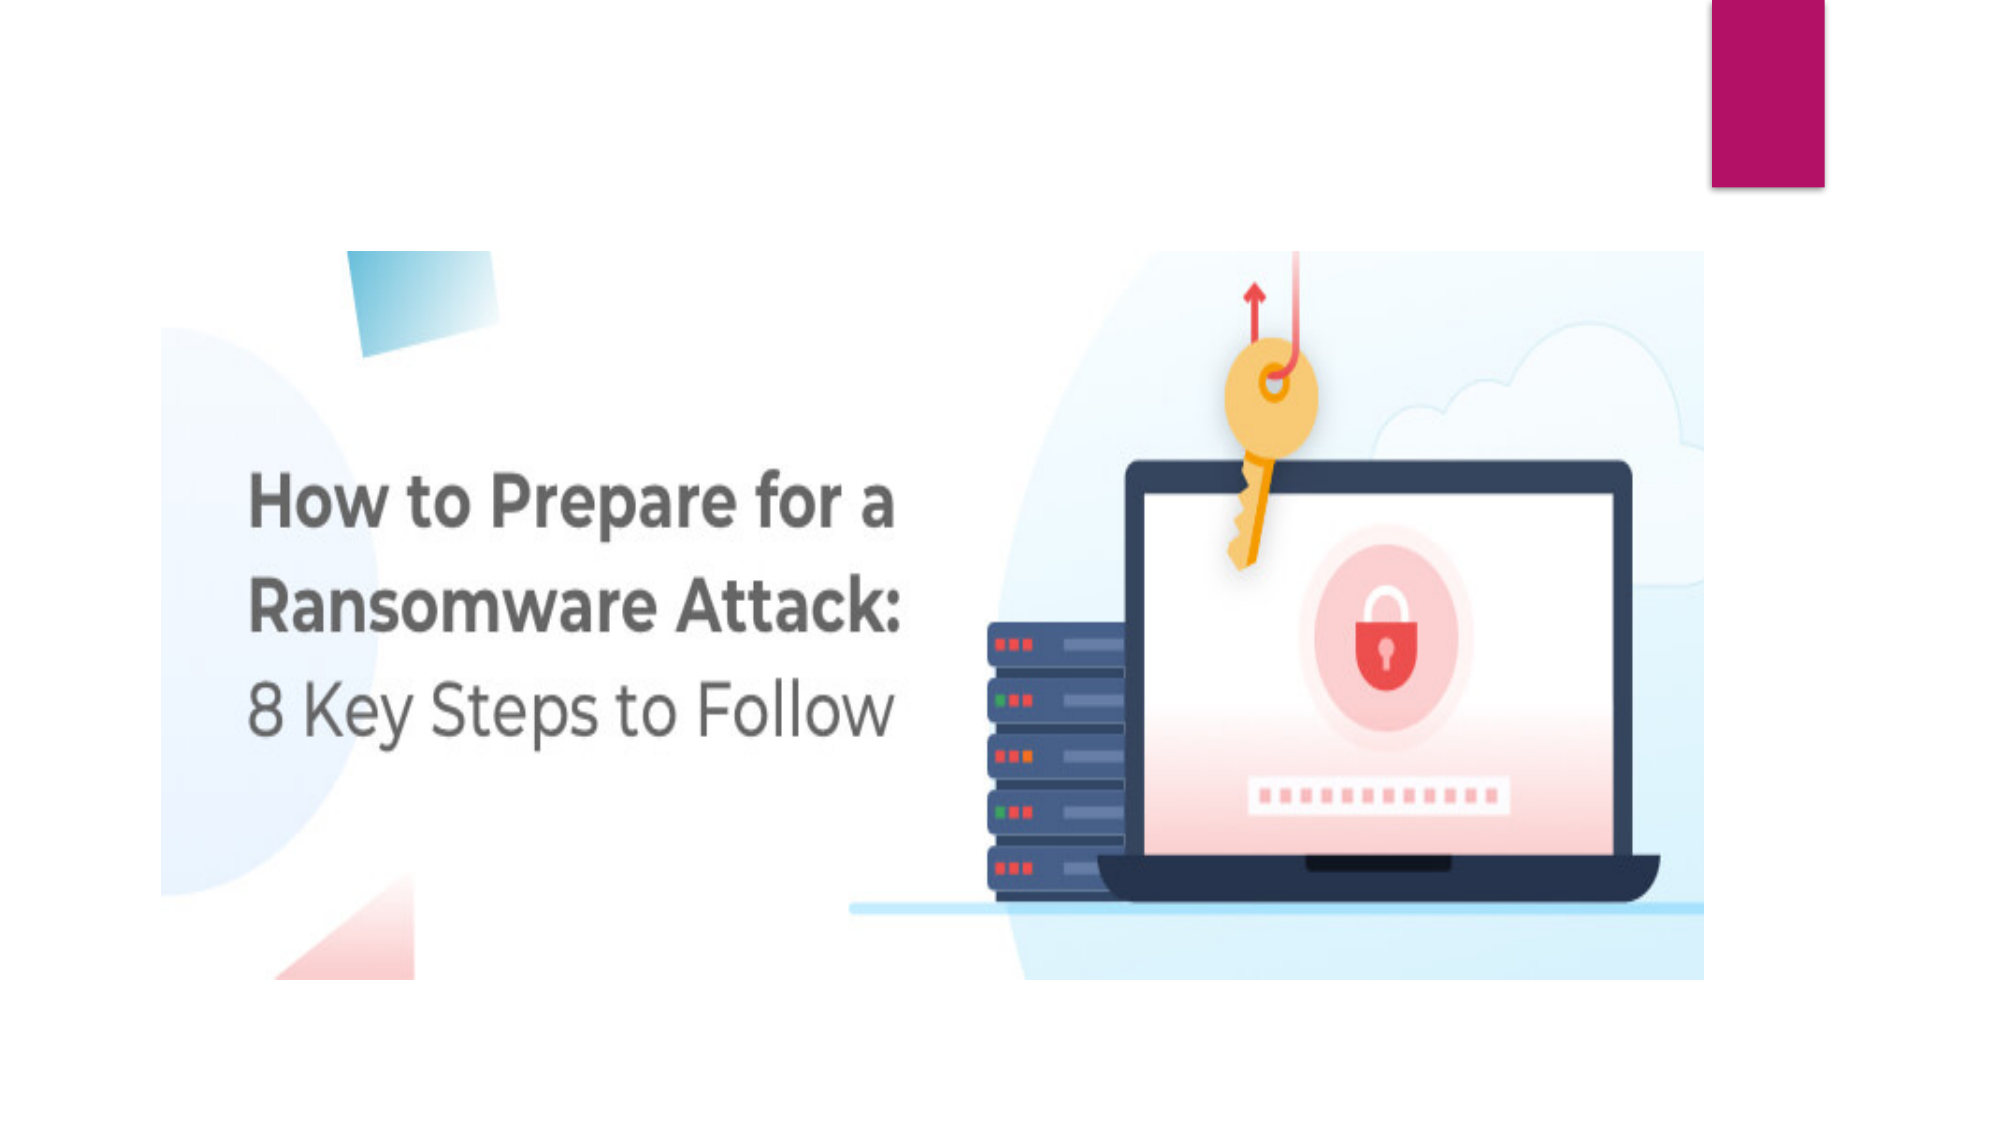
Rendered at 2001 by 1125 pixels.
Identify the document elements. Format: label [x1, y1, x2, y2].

picture [161, 251, 1705, 980]
